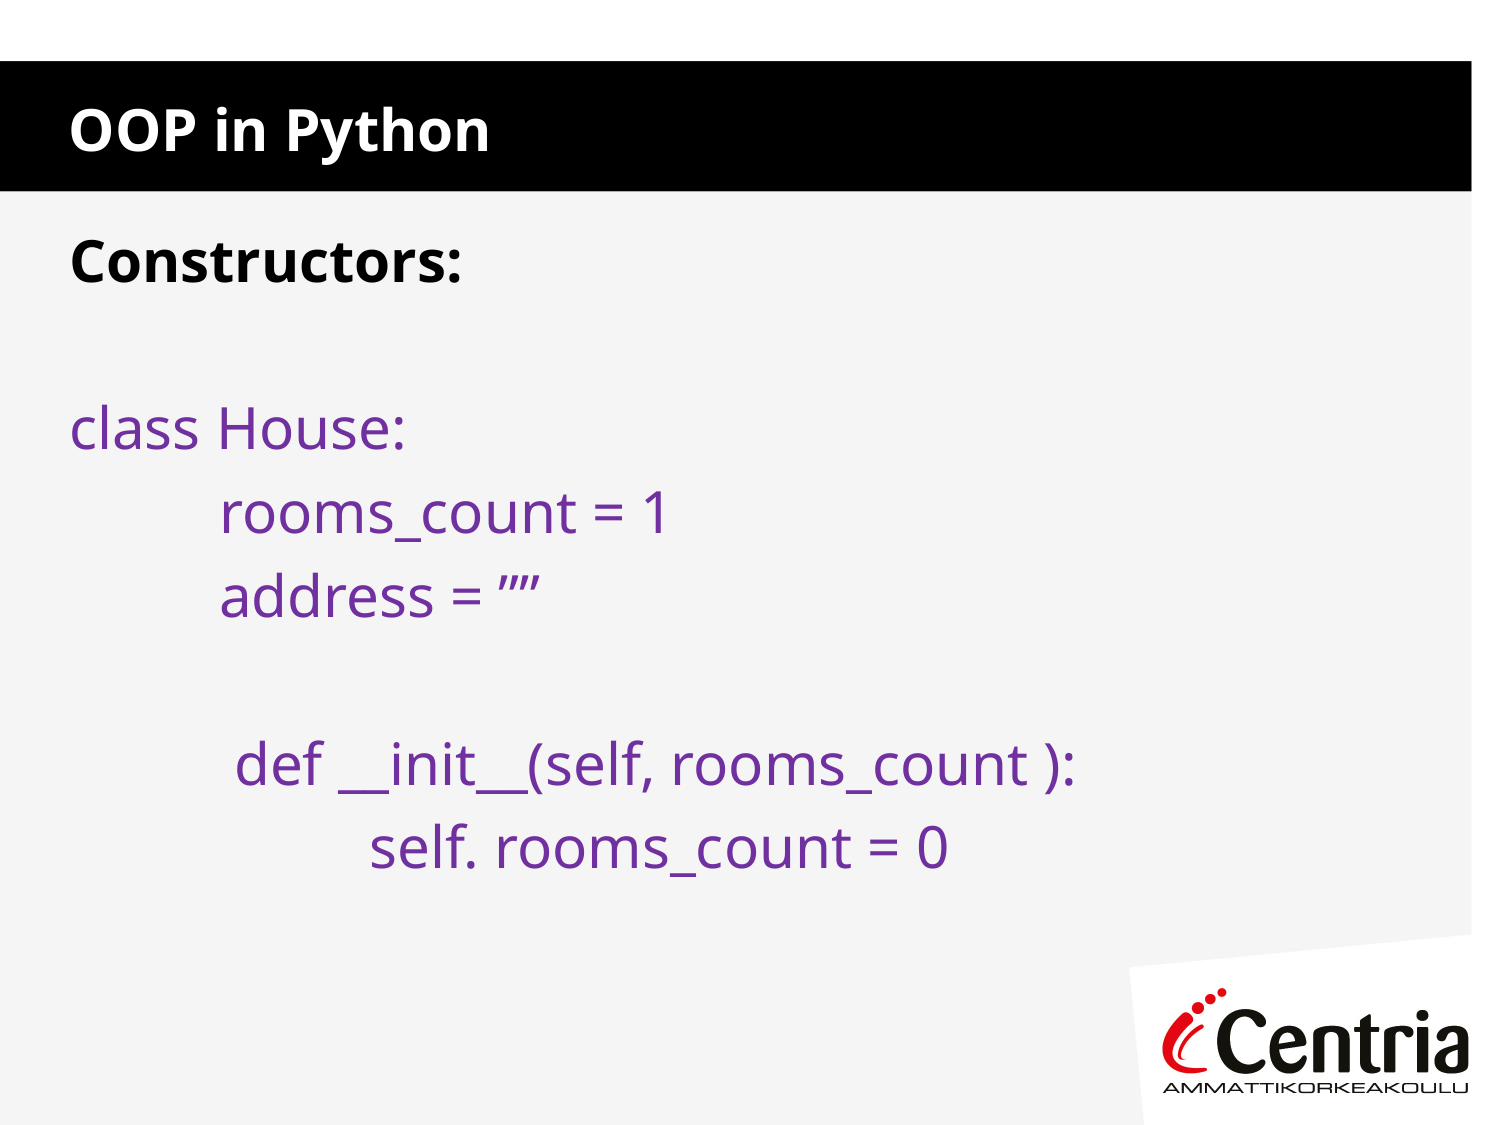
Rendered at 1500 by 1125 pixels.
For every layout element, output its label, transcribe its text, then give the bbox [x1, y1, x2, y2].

text_box OOP in Python [54, 65, 1462, 172]
list Constructors: class House: rooms_count = 1 address = ”” def __init__(self, rooms_count ): self. rooms_count = 0 [54, 224, 1410, 463]
picture [0, 0, 1500, 1125]
